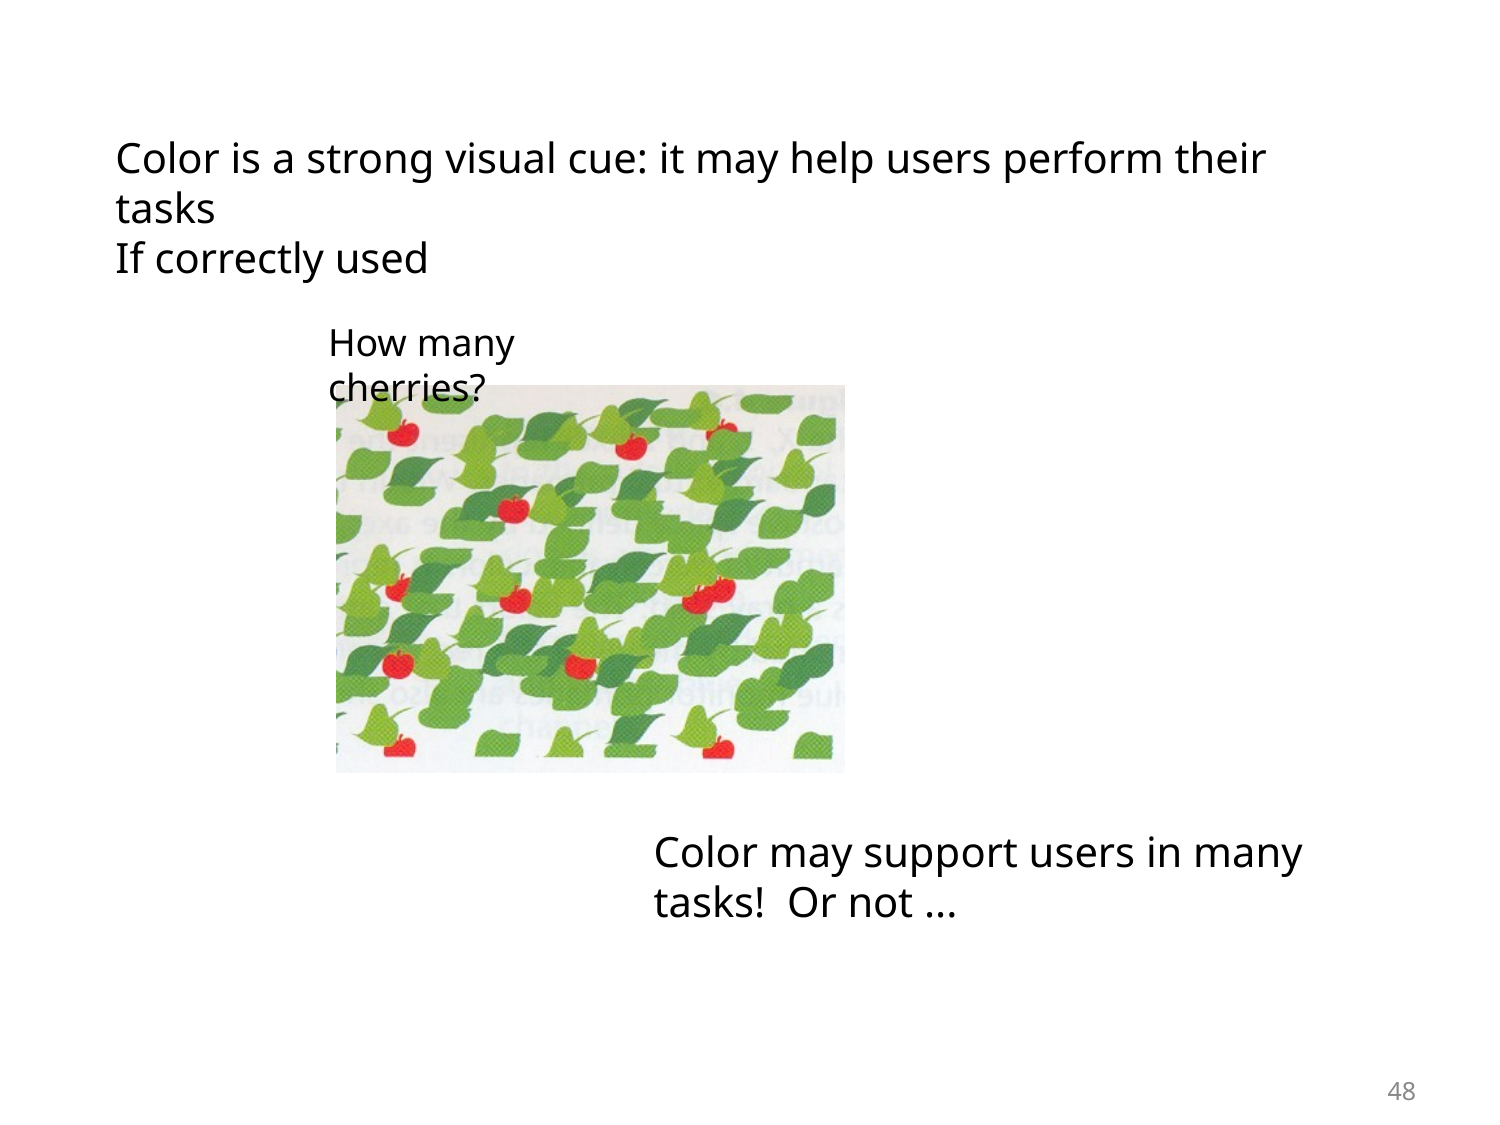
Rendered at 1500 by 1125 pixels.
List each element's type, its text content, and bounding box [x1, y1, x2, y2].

text_box Color may support users in many tasks! Or not ... [651, 823, 1387, 926]
text_box How many cherries? [326, 320, 672, 409]
picture [336, 385, 845, 773]
text_box 48 [1381, 1075, 1422, 1105]
title Color is a strong visual cue: it may help users perform their tasks If correctly used [113, 129, 1311, 320]
